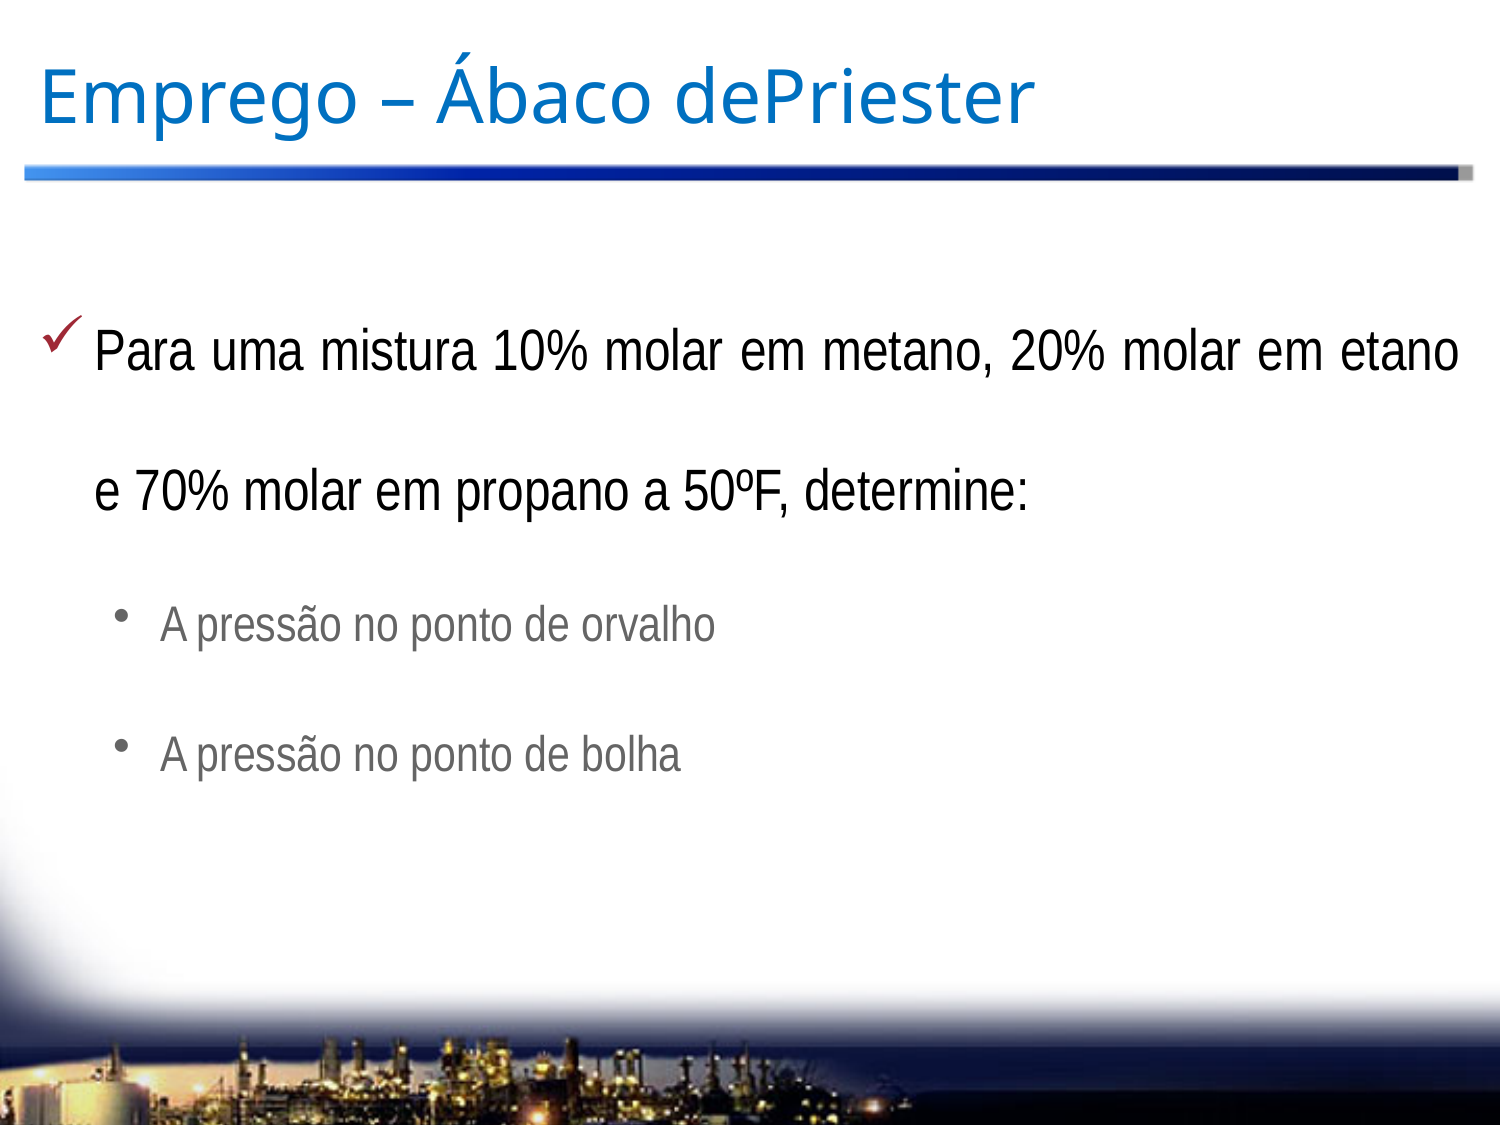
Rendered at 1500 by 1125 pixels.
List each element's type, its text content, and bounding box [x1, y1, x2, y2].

picture [0, 0, 1500, 1125]
list Para uma mistura 10% molar em metano, 20% molar em etano e 70% molar em propano a 50ºF, determine: A pressão no ponto de orvalho A pressão no ponto de bolha [23, 234, 1476, 988]
title Emprego – Ábaco dePriester [23, 0, 1477, 188]
